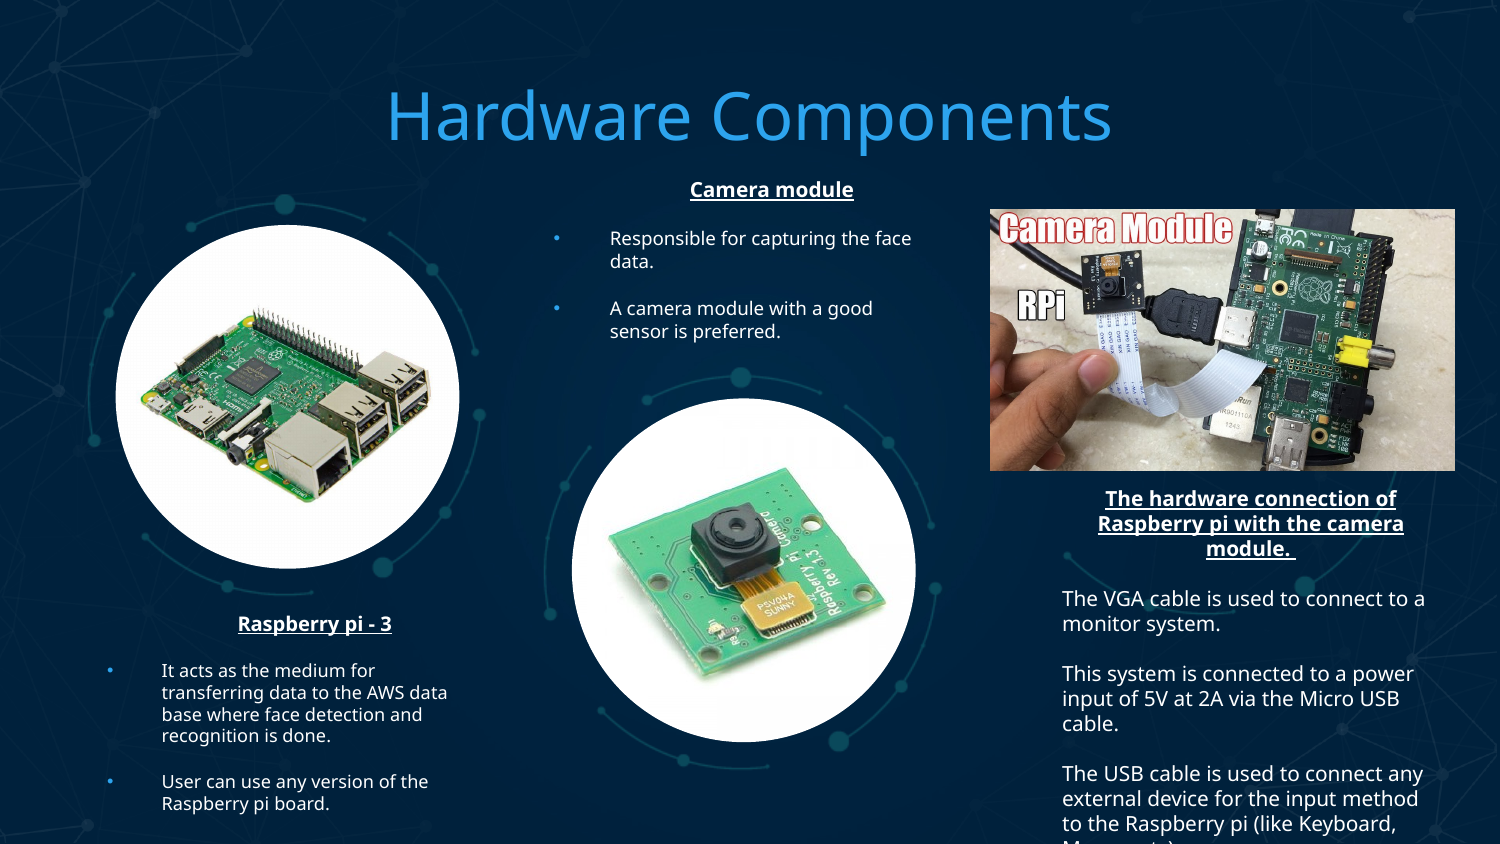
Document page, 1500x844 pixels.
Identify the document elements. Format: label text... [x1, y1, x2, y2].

list Camera module Responsible for capturing the face data. A camera module with a good sensor is preferred. [538, 162, 949, 380]
picture [0, 0, 1500, 844]
list Raspberry pi - 3 It acts as the medium for transferring data to the AWS data base where face detection and recognition is done. User can use any version of the Raspberry pi board. [92, 595, 483, 824]
list The hardware connection of Raspberry pi with the camera module. The VGA cable is used to connect to a monitor system. This system is connected to a power input of 5V at 2A via the Micro USB cable. The USB cable is used to connect any external device for the input method to the Raspberry pi (like Keyboard, Mouse, etc) [990, 478, 1455, 809]
title Hardware Components [150, 80, 1349, 162]
